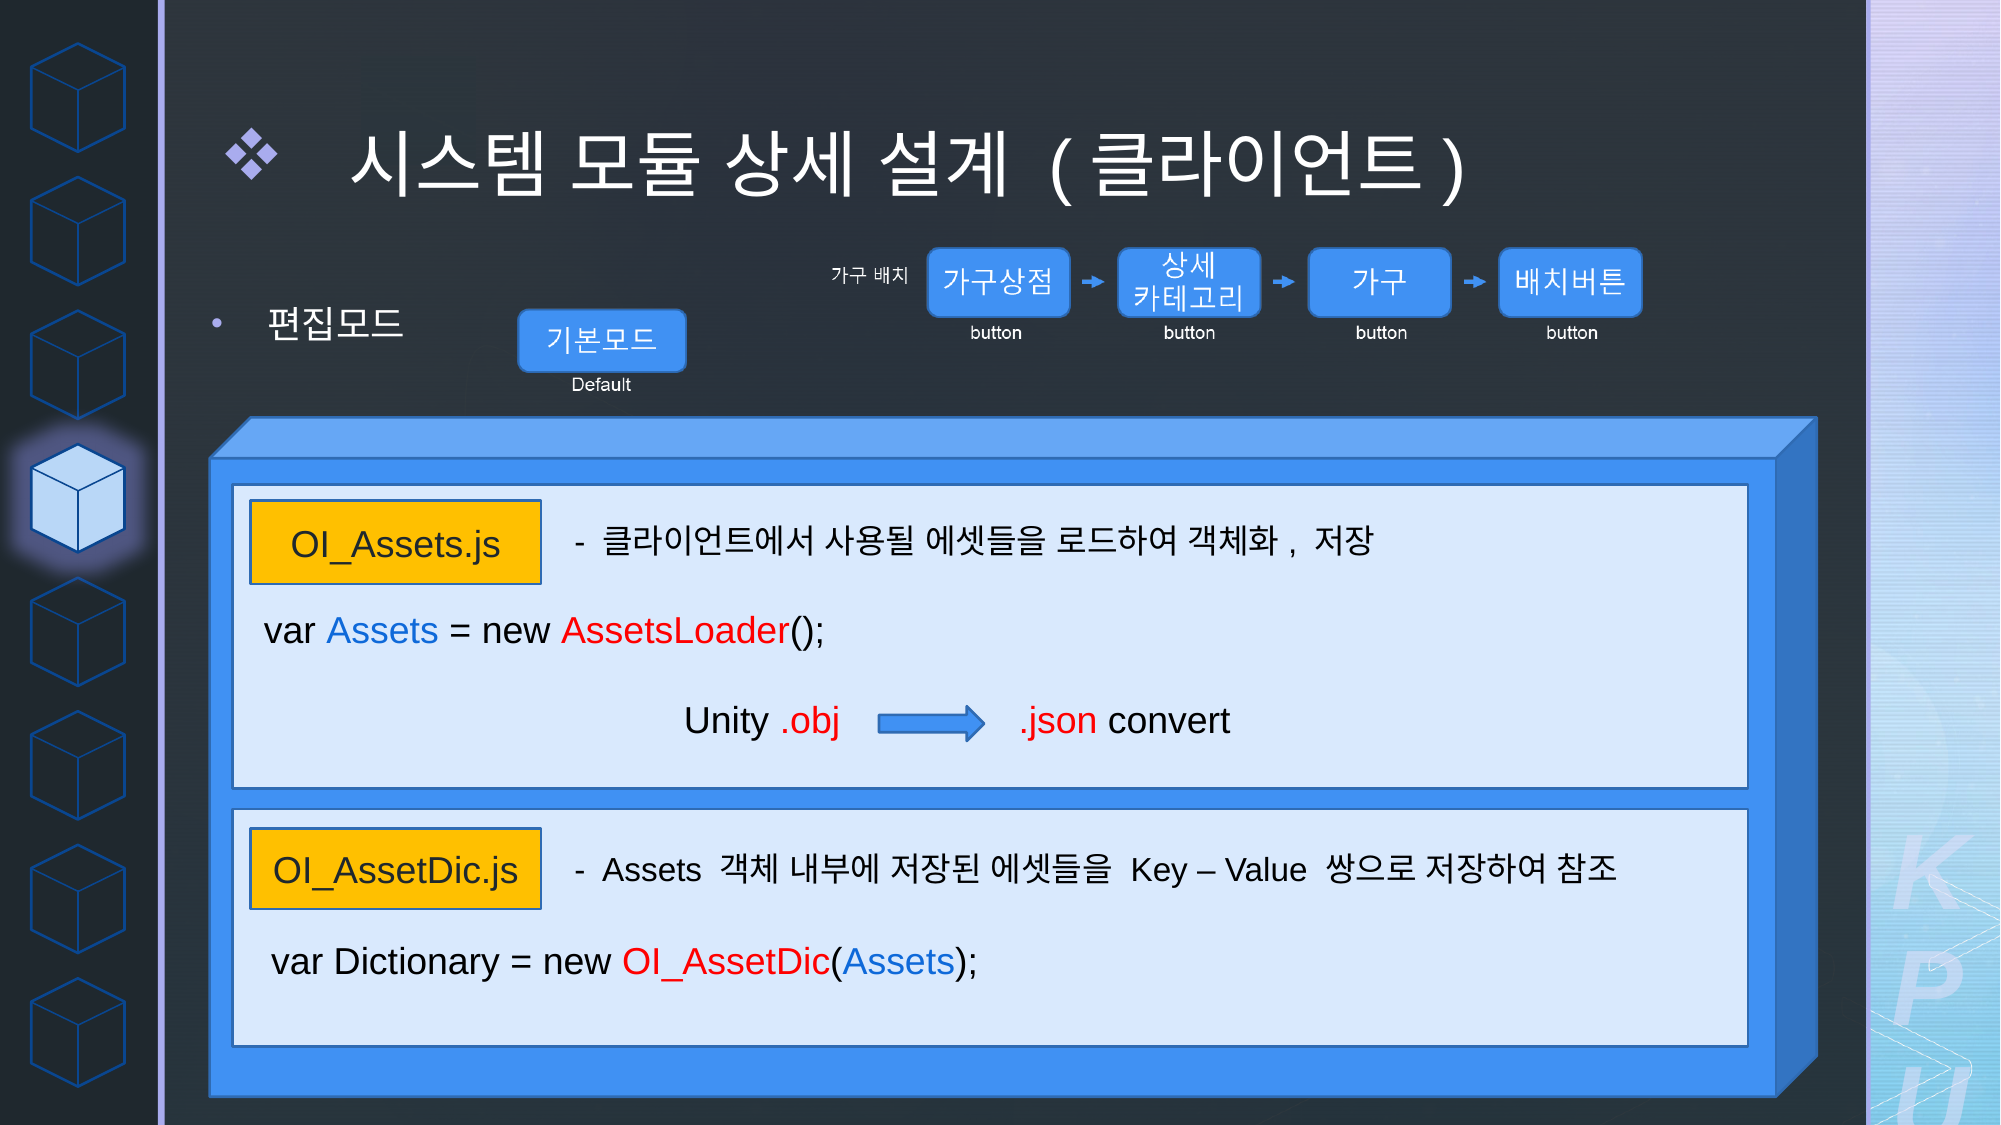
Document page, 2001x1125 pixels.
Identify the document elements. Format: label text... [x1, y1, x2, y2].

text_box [30, 333, 125, 420]
picture [516, 239, 1643, 407]
text_box K P U [1876, 808, 1993, 1125]
text_box [231, 808, 1749, 1048]
text_box var Dictionary = new OI_AssetDic(Assets); [256, 929, 1702, 990]
text_box [29, 42, 126, 130]
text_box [30, 577, 125, 687]
text_box OI_AssetDic.js [249, 827, 542, 910]
text_box - 클라이언트에서 사용될 에셋들을 로드하여 객체화, 저장 [559, 513, 1728, 568]
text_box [30, 200, 125, 286]
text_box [30, 66, 125, 153]
text_box [29, 175, 126, 264]
picture [1871, 0, 2001, 1125]
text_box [30, 978, 125, 1088]
text_box [29, 442, 126, 531]
text_box var Assets = new AssetsLoader(); Unity .obj .json convert [249, 599, 1713, 794]
text_box [208, 416, 1819, 1099]
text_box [30, 710, 125, 821]
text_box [30, 467, 125, 554]
text_box [29, 309, 126, 397]
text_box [215, 419, 1812, 456]
text_box [231, 483, 1749, 790]
text_box - Assets 객체 내부에 저장된 에셋들을 Key – Value 쌍으로 저장하여 참조 [559, 841, 1728, 896]
picture [360, 56, 476, 165]
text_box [30, 844, 125, 954]
text_box [877, 704, 986, 743]
text_box OI_Assets.js [249, 499, 542, 585]
title 시스템 모듈 상세 설계 (클라이언트) [204, 121, 1511, 220]
text_box 편집모드 [196, 244, 516, 354]
